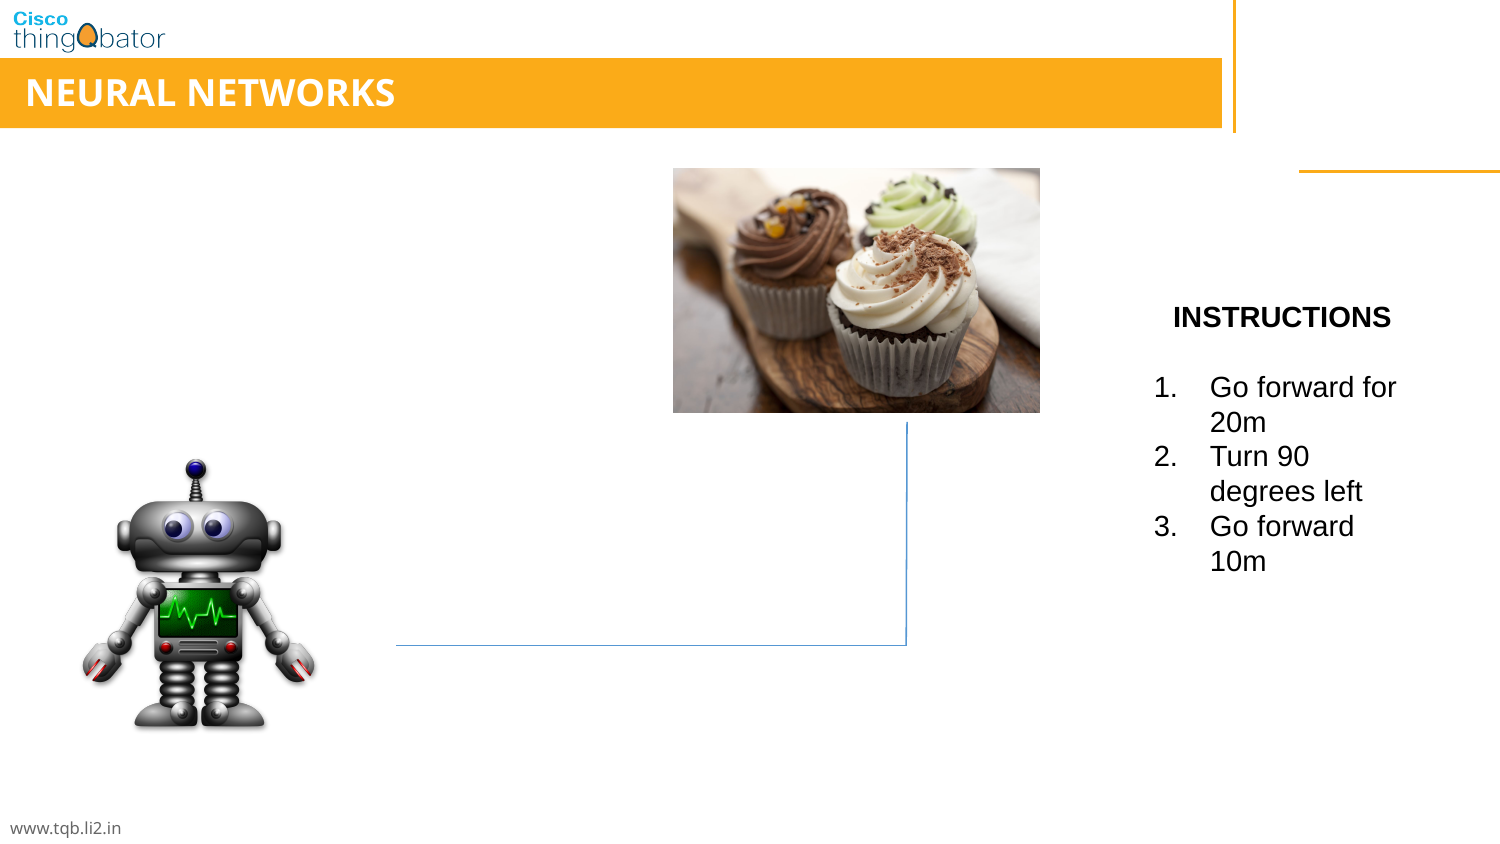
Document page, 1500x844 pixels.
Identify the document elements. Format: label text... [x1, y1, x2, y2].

picture [673, 168, 1040, 413]
text_box NEURAL NETWORKS [0, 45, 1233, 116]
picture [10, 0, 169, 45]
picture [80, 26, 95, 45]
text_box INSTRUCTIONS Go forward for 20m Turn 90 degrees left Go forward 10m [1138, 290, 1427, 585]
picture [78, 456, 321, 735]
